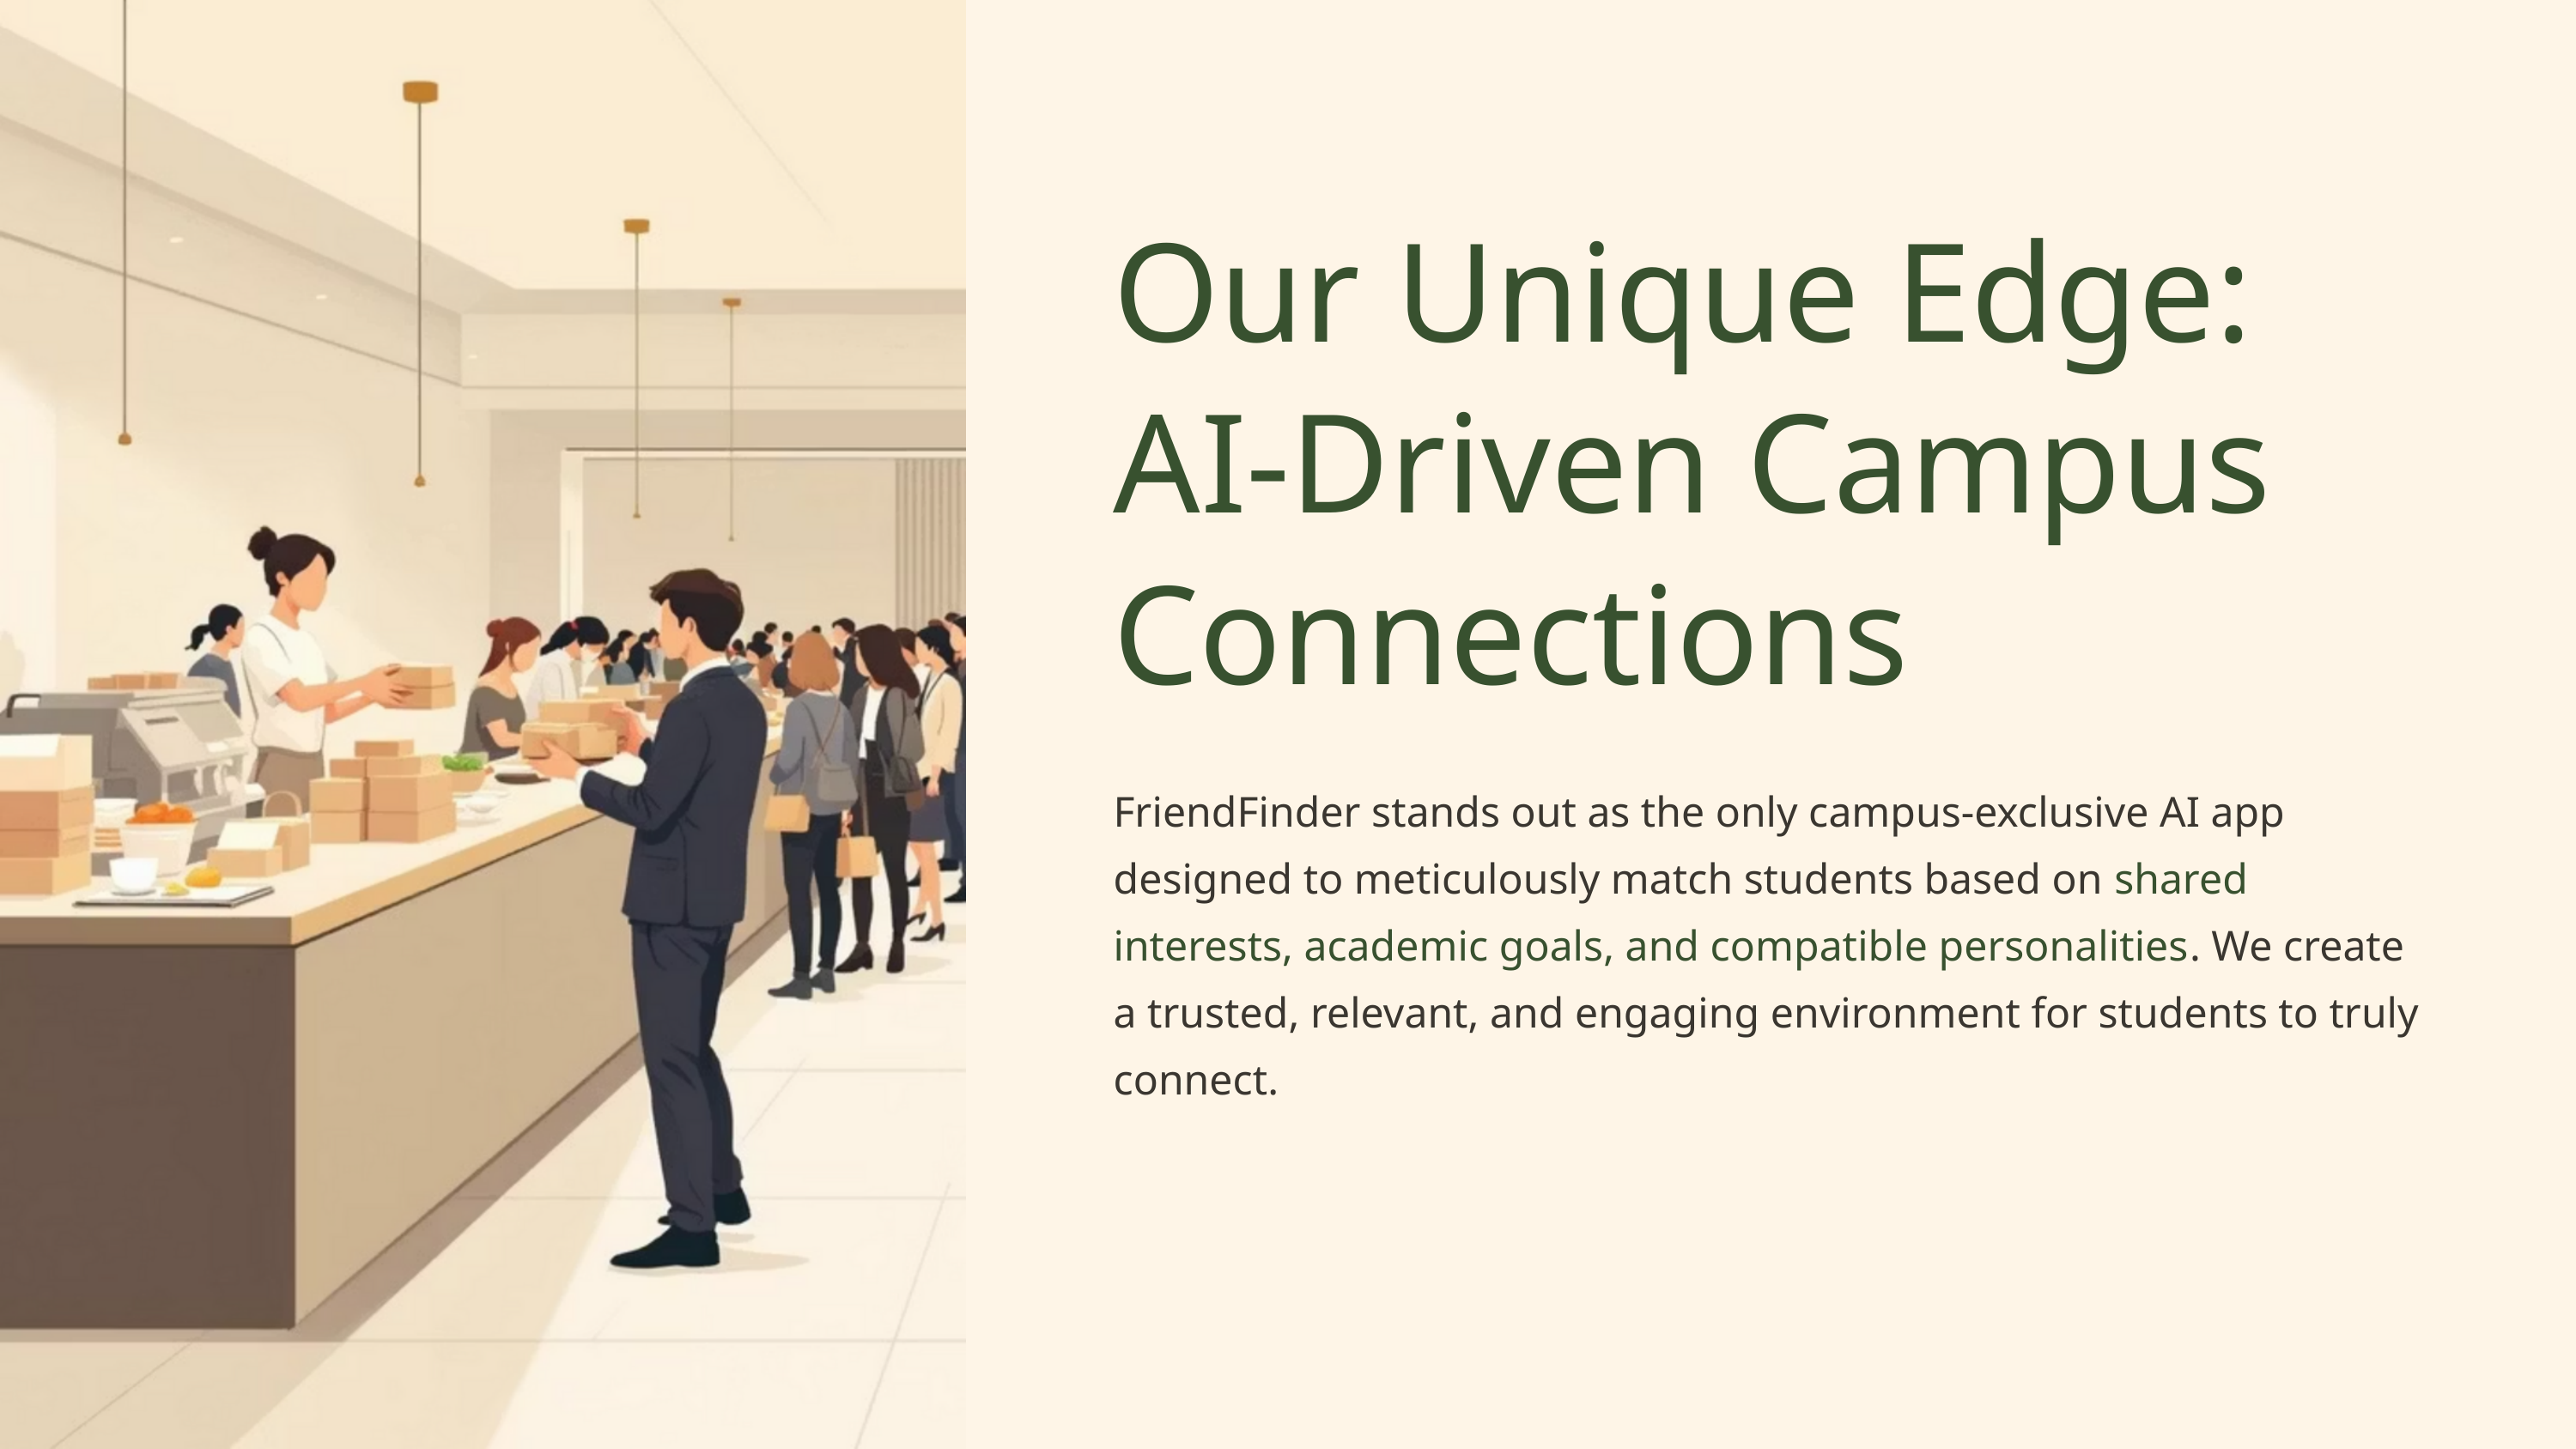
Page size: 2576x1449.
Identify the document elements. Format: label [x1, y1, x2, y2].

text_box [0, 0, 967, 1449]
text_box [967, 0, 2576, 1449]
